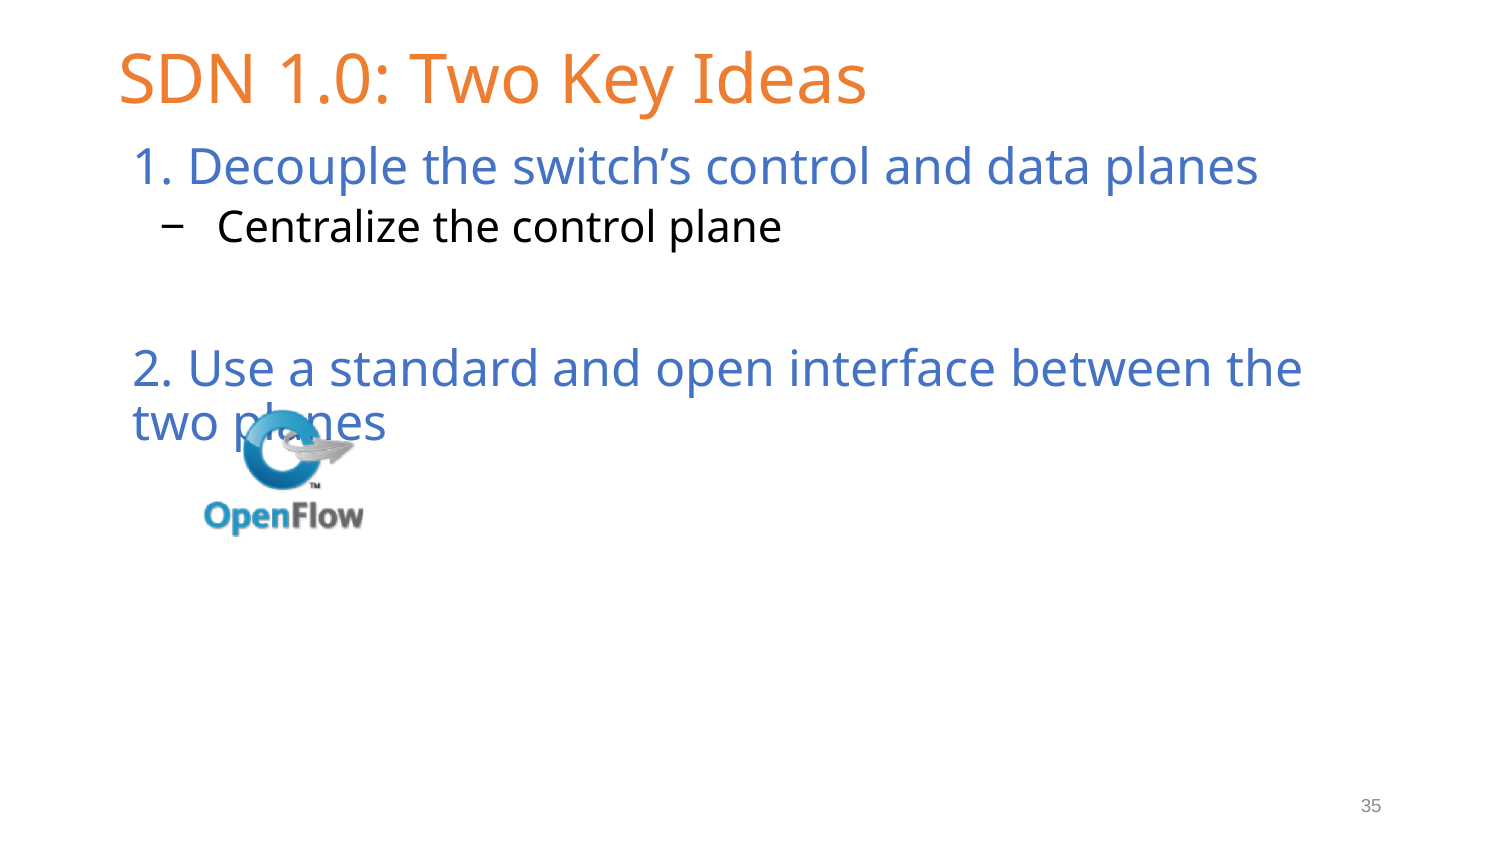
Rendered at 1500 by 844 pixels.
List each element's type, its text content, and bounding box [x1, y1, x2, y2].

list 1. Decouple the switch’s control and data planes Centralize the control plane 2. Use a standard and open interface between the two planes [103, 133, 1397, 760]
title SDN 1.0: Two Key Ideas [103, 44, 1397, 118]
slide_number 35 [1059, 782, 1397, 827]
picture [184, 392, 381, 543]
